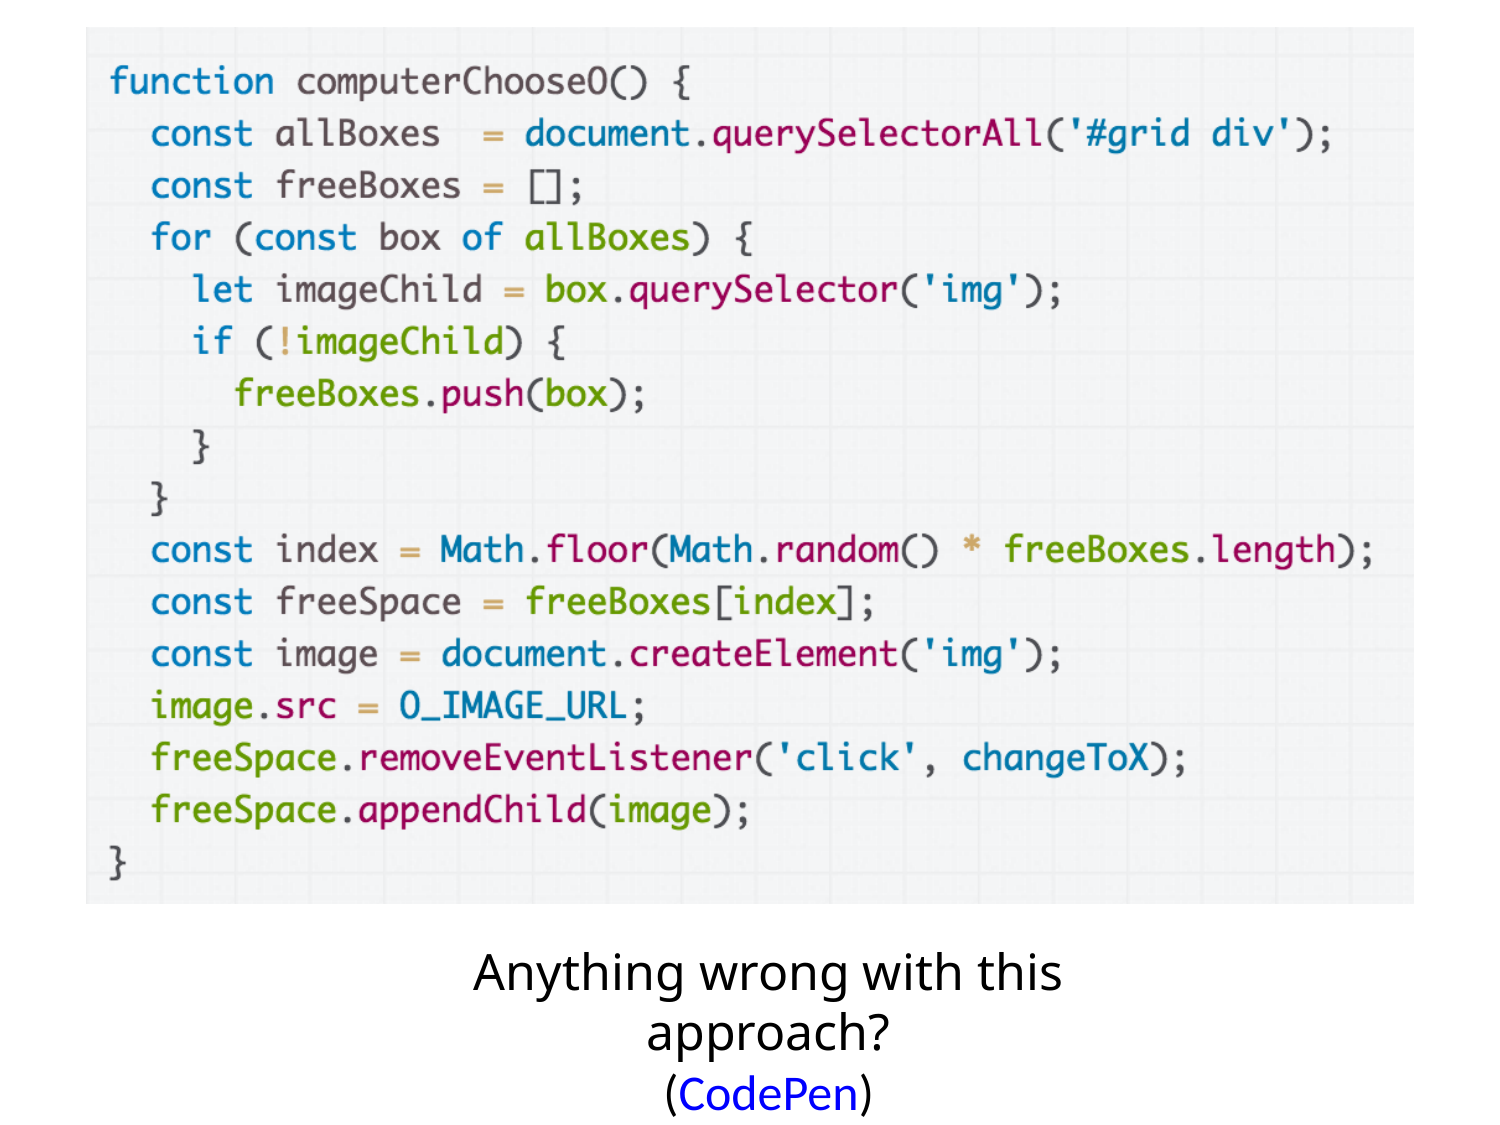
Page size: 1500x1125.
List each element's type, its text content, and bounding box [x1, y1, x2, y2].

picture [86, 27, 1414, 904]
text_box Anything wrong with this approach? (CodePen) [332, 925, 1206, 1063]
